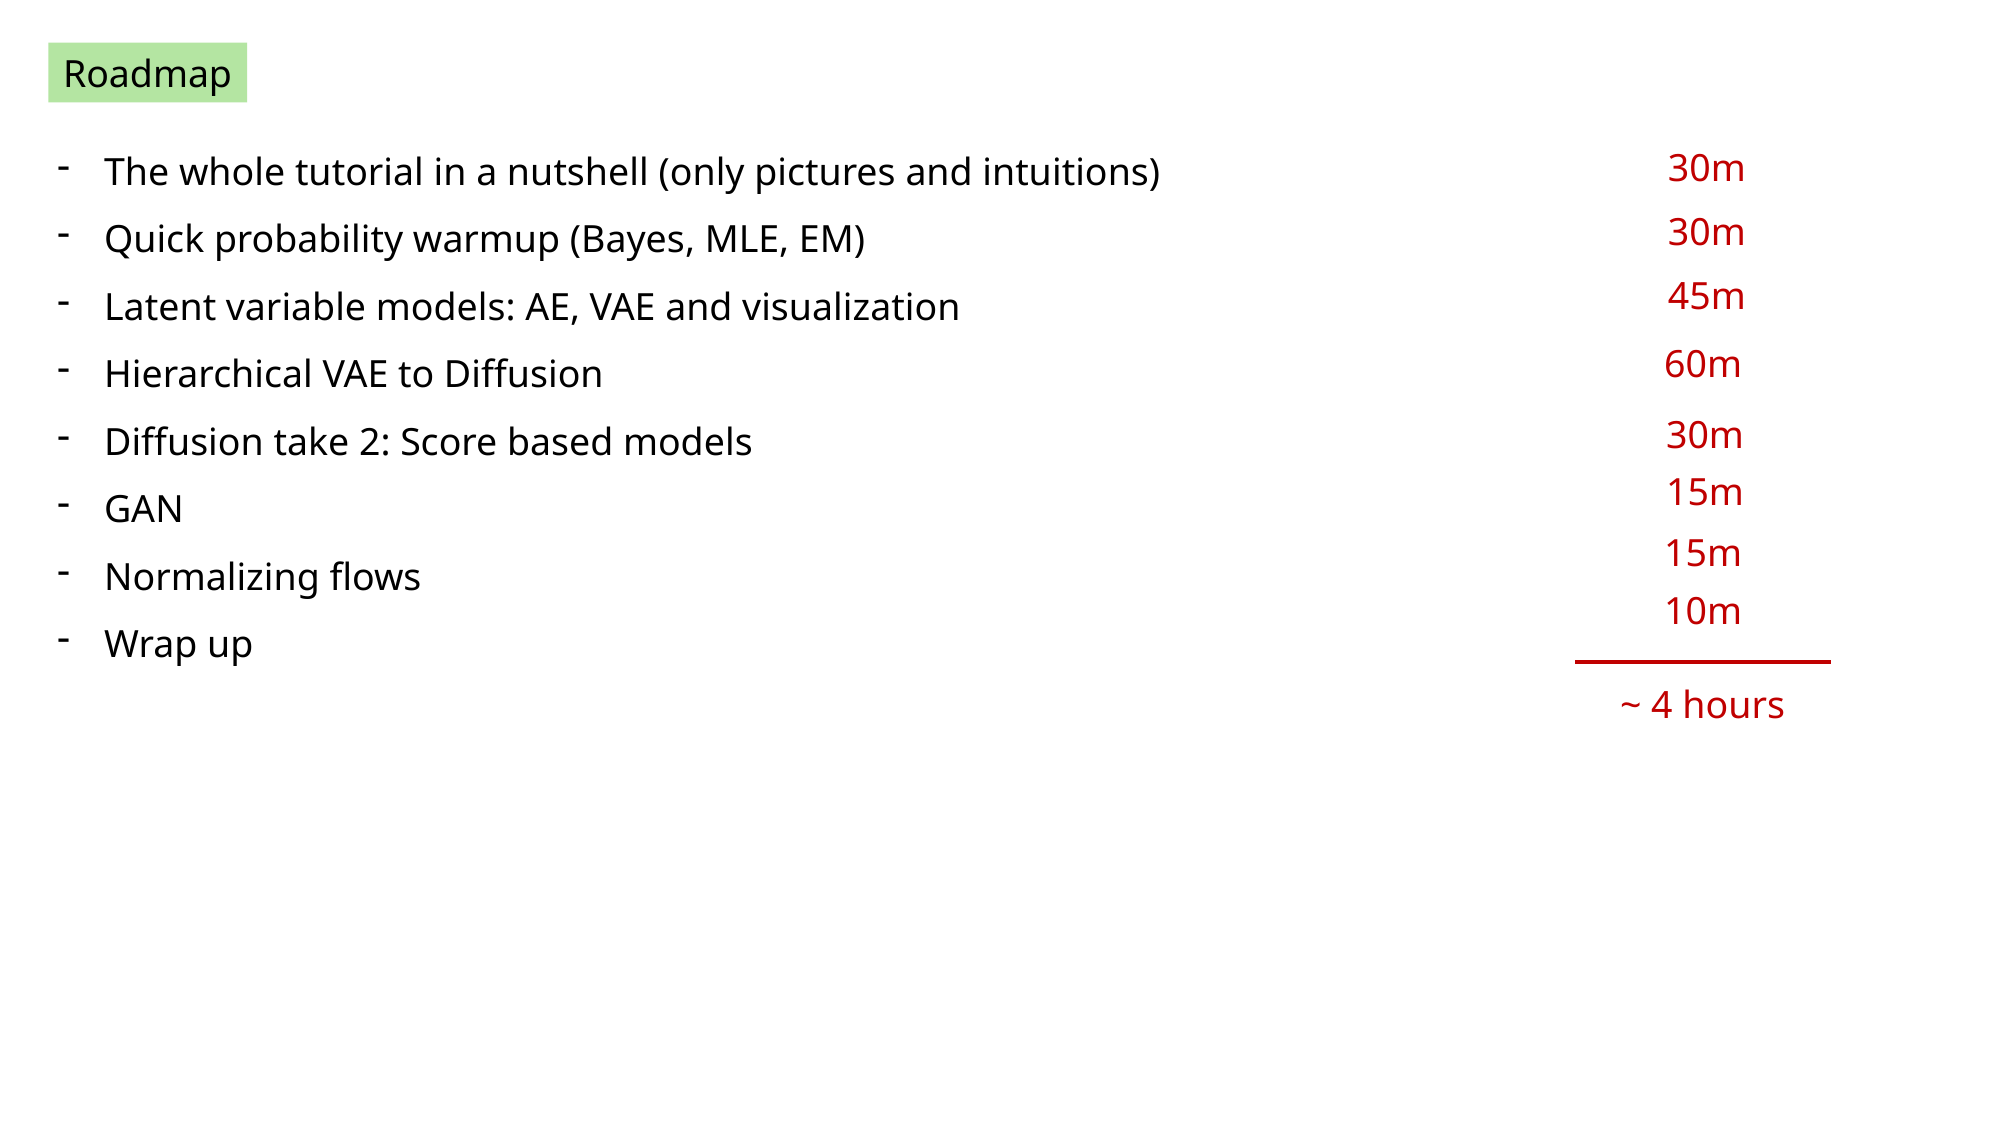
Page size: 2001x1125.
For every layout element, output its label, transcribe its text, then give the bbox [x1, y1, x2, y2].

text_box Roadmap [48, 42, 248, 103]
text_box 30m [1653, 200, 1761, 261]
text_box The whole tutorial in a nutshell (only pictures and intuitions) Quick probability warmup (Bayes, MLE, EM) Latent variable models: AE, VAE and visualization Hierarchical VAE to Diffusion Diffusion take 2: Score based models GAN Normalizing flows Wrap up [42, 72, 1187, 808]
text_box 15m [1649, 521, 1758, 579]
text_box 30m [1651, 403, 1760, 461]
text_box 30m [1653, 136, 1761, 197]
text_box 15m [1651, 461, 1760, 521]
text_box 60m [1649, 332, 1758, 392]
text_box 10m [1649, 579, 1758, 640]
text_box 45m [1653, 265, 1761, 325]
text_box ~ 4 hours [1605, 673, 1801, 734]
